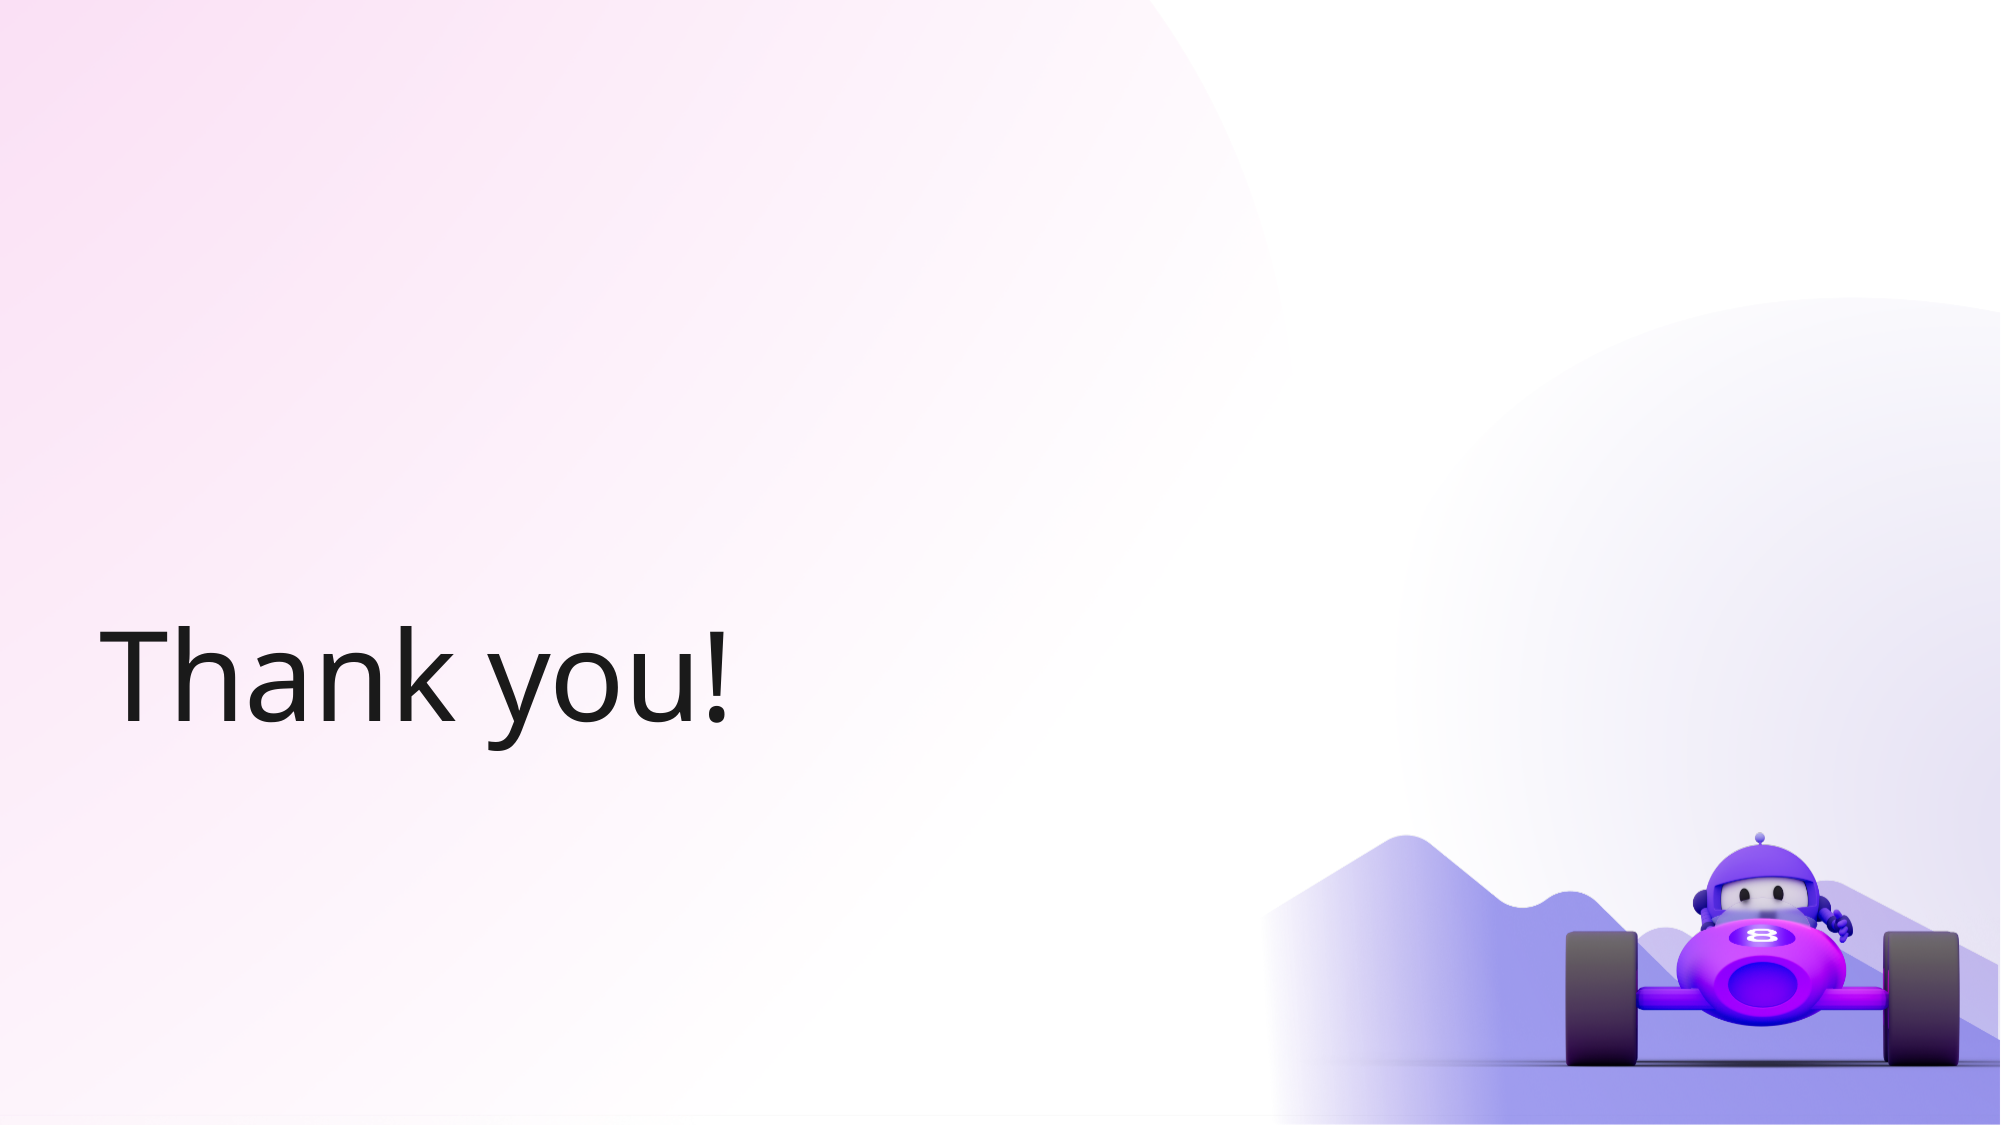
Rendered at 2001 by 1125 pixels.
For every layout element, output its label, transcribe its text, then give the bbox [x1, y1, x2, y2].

title Thank you! [99, 280, 1325, 749]
picture [0, 0, 2001, 1125]
